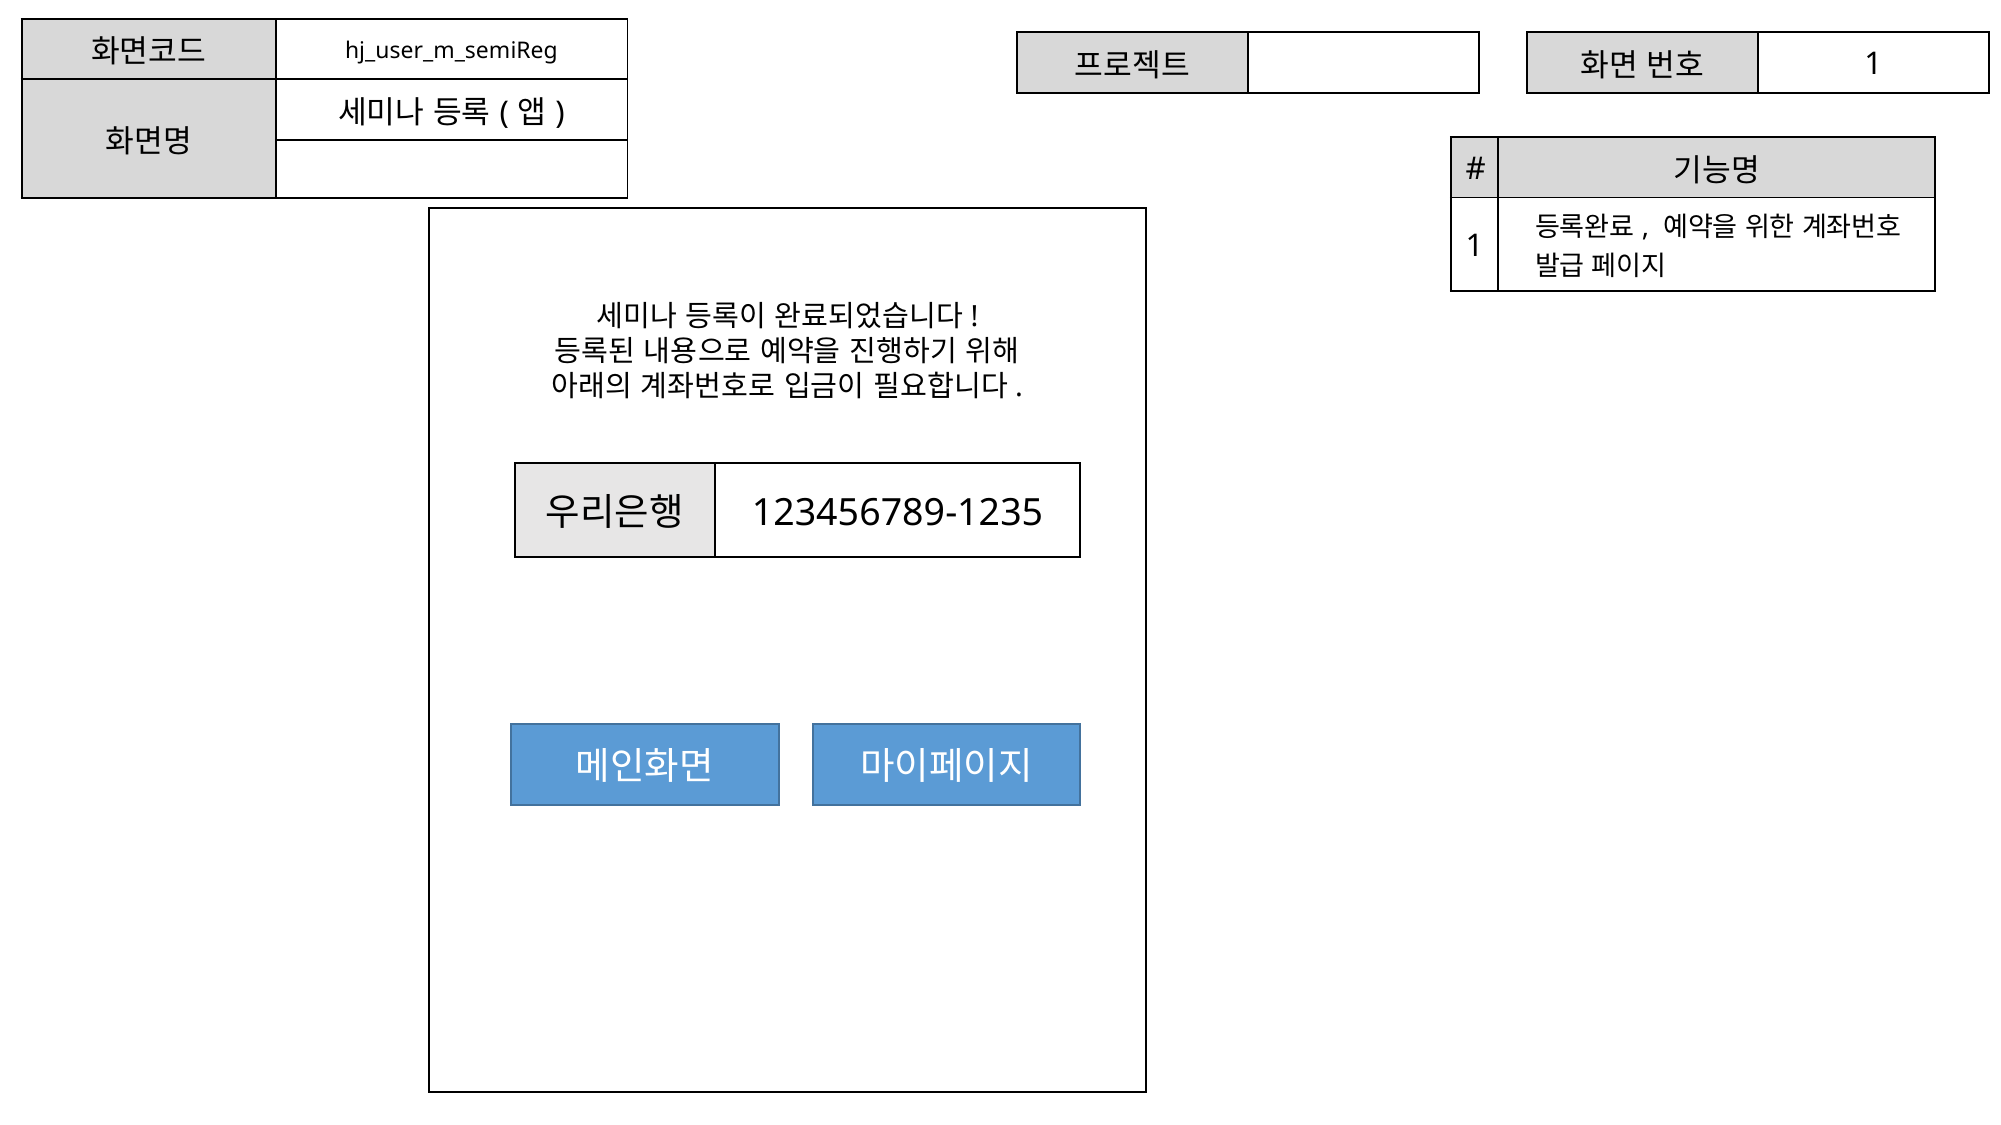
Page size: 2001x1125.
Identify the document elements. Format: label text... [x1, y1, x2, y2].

text_box 메인화면 [510, 723, 780, 806]
table_cell 세미나 등록(앱) [277, 80, 627, 139]
table_header [1249, 33, 1478, 92]
text_box 123456789-1235 [714, 462, 1081, 558]
table_cell 화면명 [23, 80, 275, 197]
table_header 1 [1759, 33, 1988, 92]
table_header 화면코드 [23, 20, 275, 78]
table_header 화면 번호 [1528, 33, 1757, 92]
table_cell 1 [1452, 198, 1497, 290]
table_header 프로젝트 [1018, 33, 1247, 92]
table_header hj_user_m_semiReg [277, 20, 627, 78]
table_header # [1452, 138, 1497, 197]
text_box 세미나 등록이 완료되었습니다! 등록된 내용으로 예약을 진행하기 위해 아래의 계좌번호로 입금이 필요합니다. [488, 289, 1087, 410]
table_header 기능명 [1499, 138, 1934, 197]
text_box 마이페이지 [812, 723, 1081, 806]
text_box 우리은행 [514, 462, 714, 558]
text_box [428, 207, 1147, 1093]
table_cell 등록완료, 예약을 위한 계좌번호 발급 페이지 [1499, 198, 1934, 290]
table_cell [277, 141, 627, 197]
